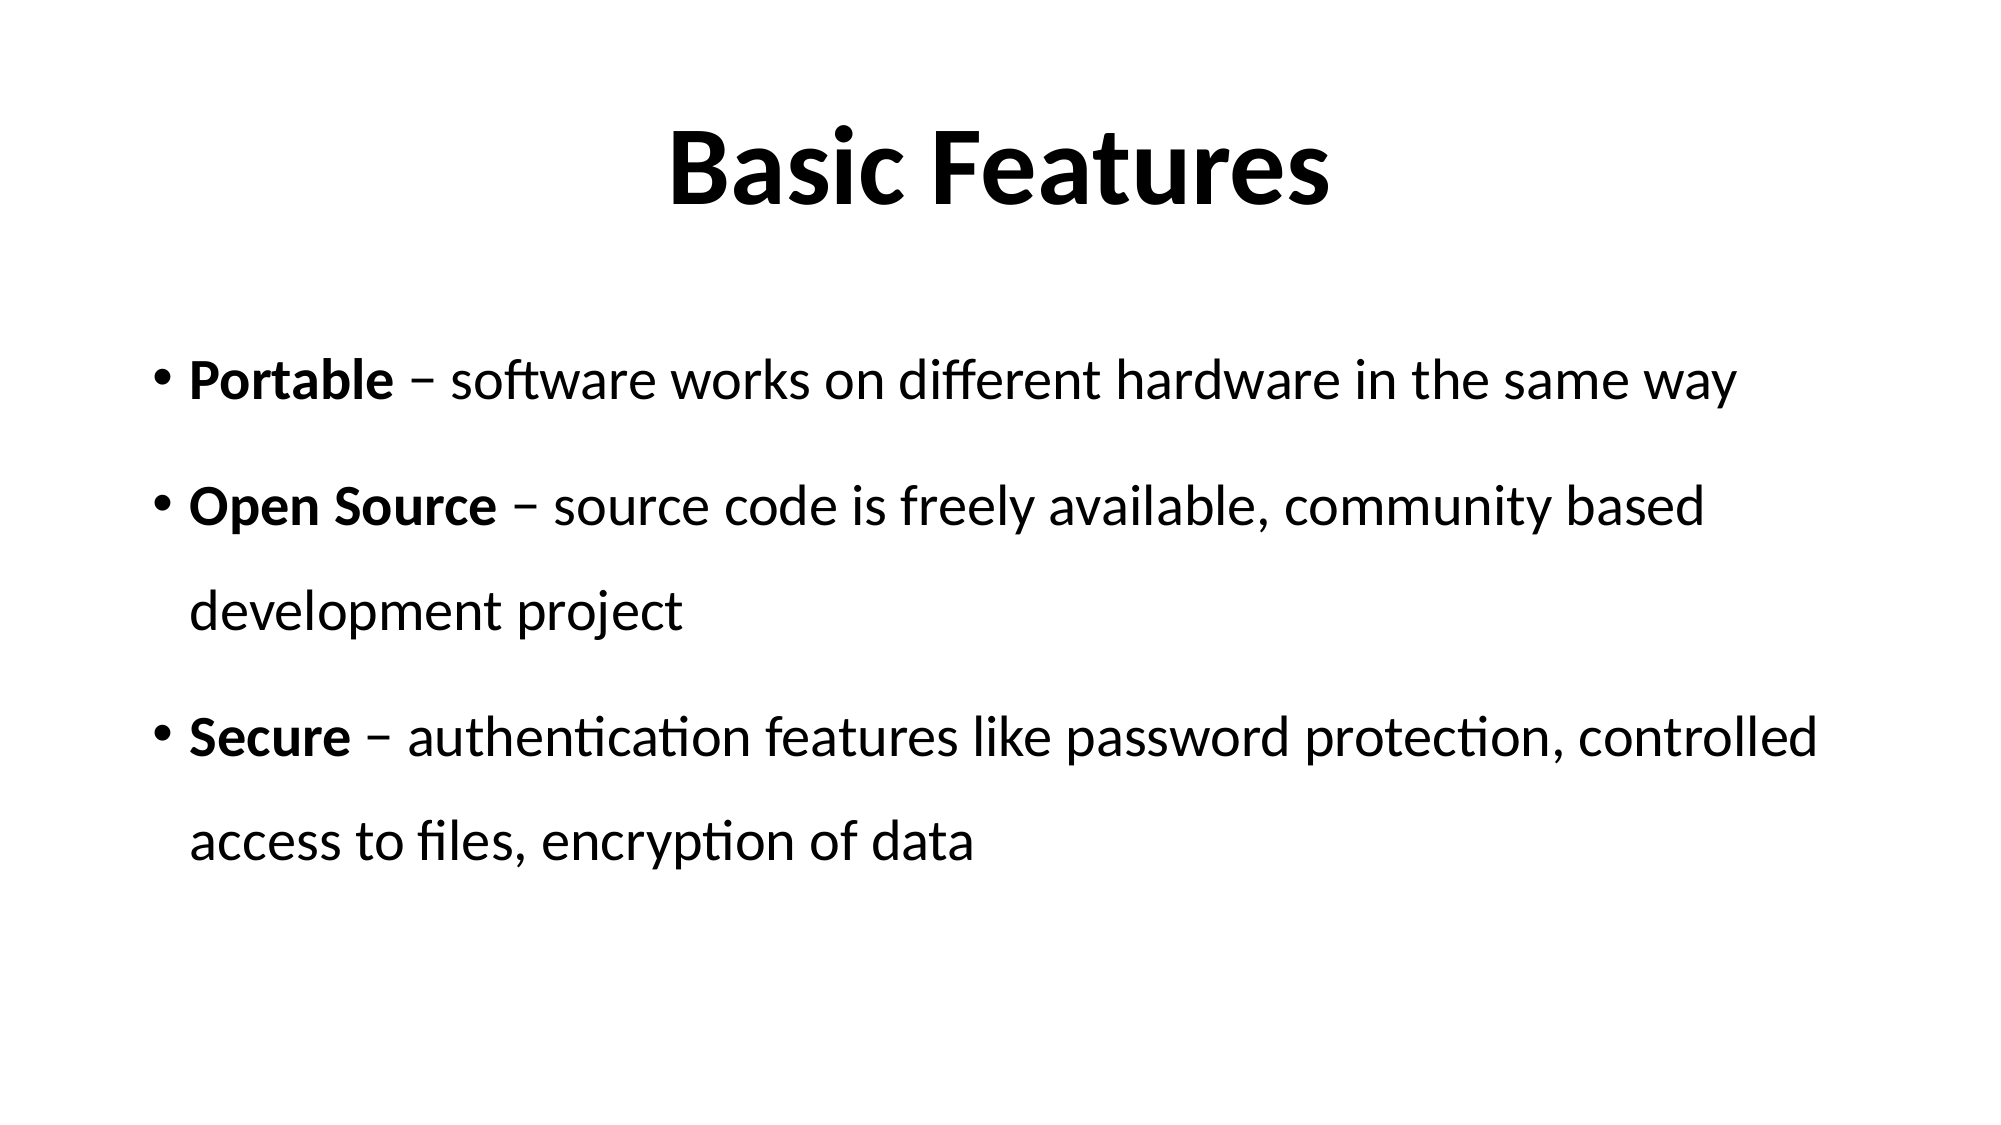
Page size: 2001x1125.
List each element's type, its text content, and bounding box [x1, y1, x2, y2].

title Basic Features [137, 59, 1863, 278]
list Portable − software works on different hardware in the same way Open Source − source code is freely available, community based development project Secure − authentication features like password protection, controlled access to files, encryption of data [137, 299, 1863, 1014]
